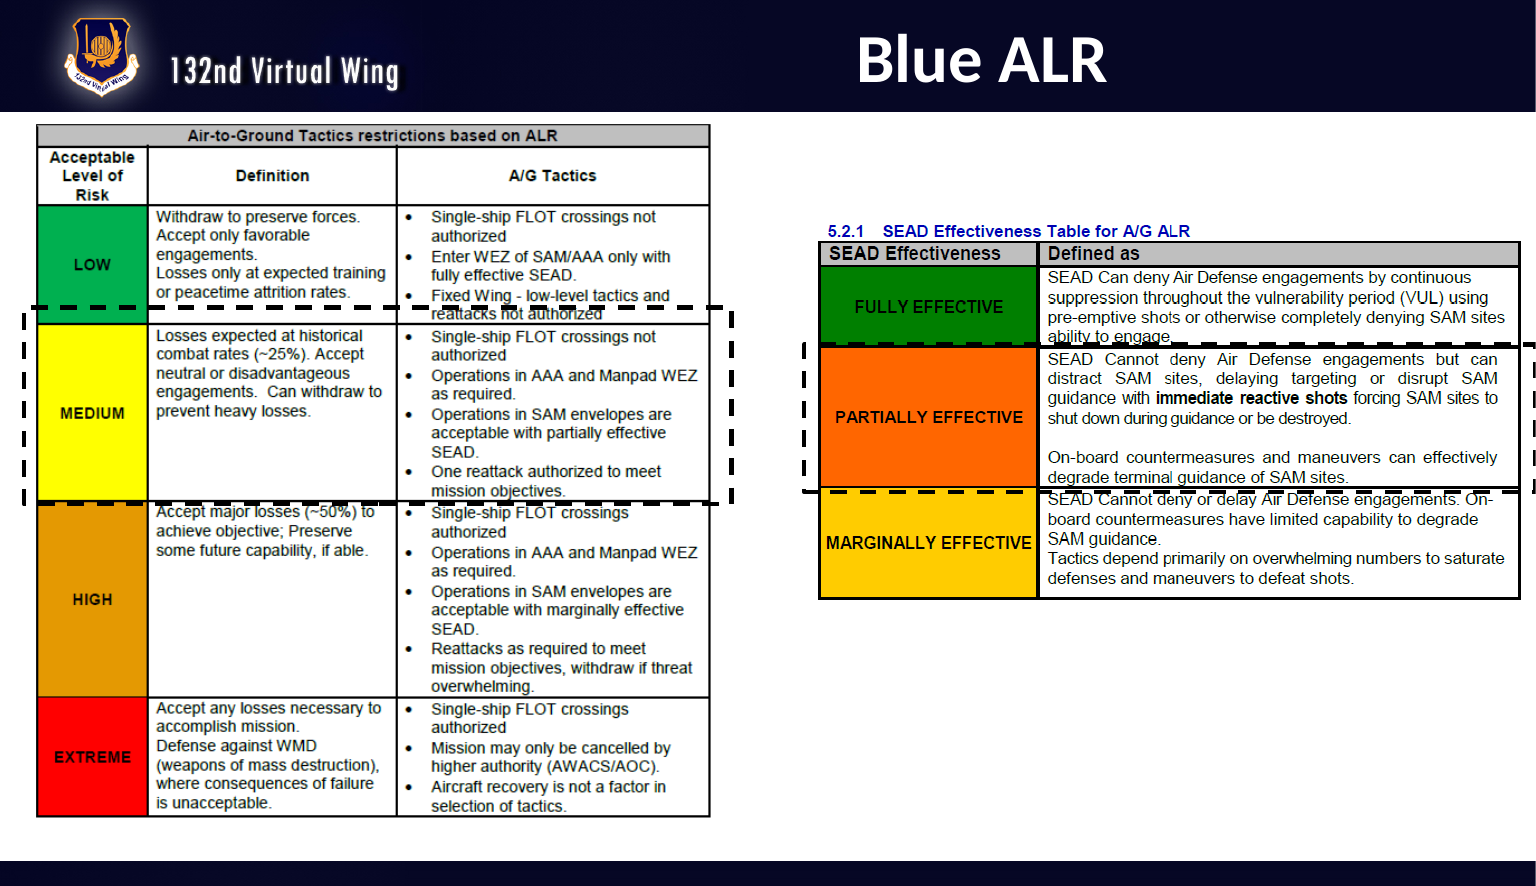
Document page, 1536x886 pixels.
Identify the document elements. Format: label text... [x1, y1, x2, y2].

picture [35, 122, 714, 822]
picture [0, 861, 1536, 886]
text_box [22, 307, 30, 506]
text_box [718, 305, 734, 506]
picture [806, 208, 1536, 636]
text_box Blue ALR [429, 0, 1536, 110]
picture [0, 0, 1536, 112]
